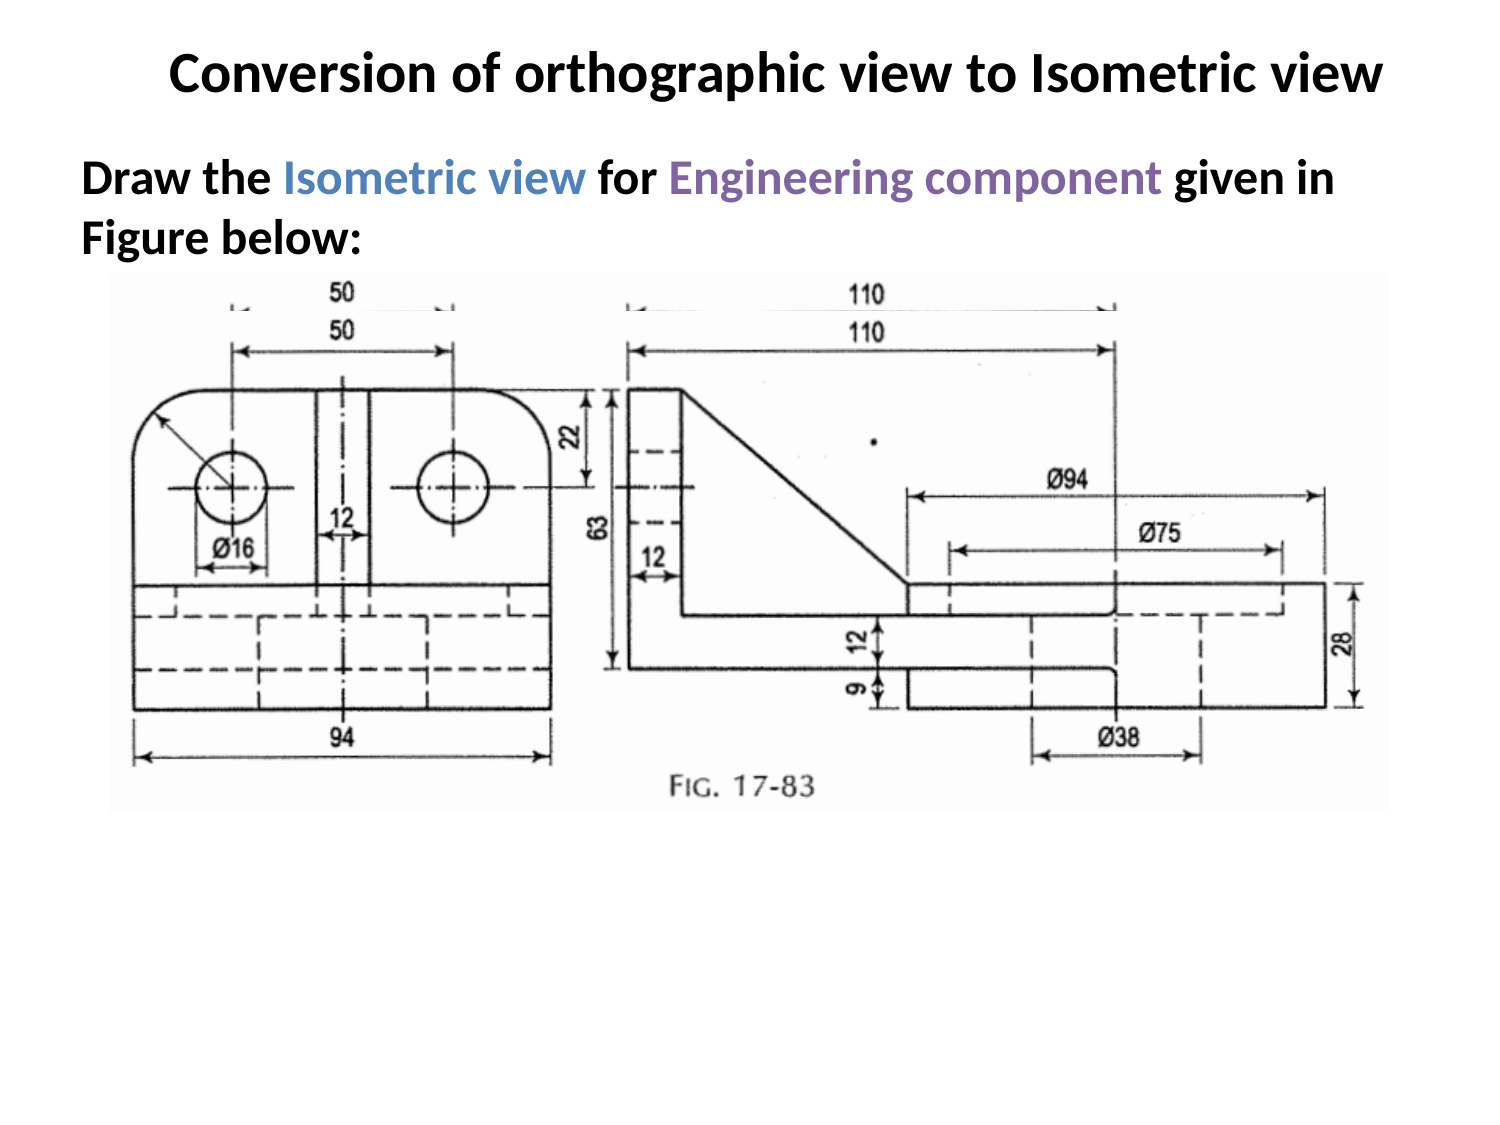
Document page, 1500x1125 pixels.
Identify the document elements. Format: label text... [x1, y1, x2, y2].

picture [110, 273, 1390, 814]
text_box Conversion of orthographic view to Isometric view [99, 0, 1455, 137]
text_box Draw the Isometric view for Engineering component given in Figure below: [66, 137, 1455, 273]
